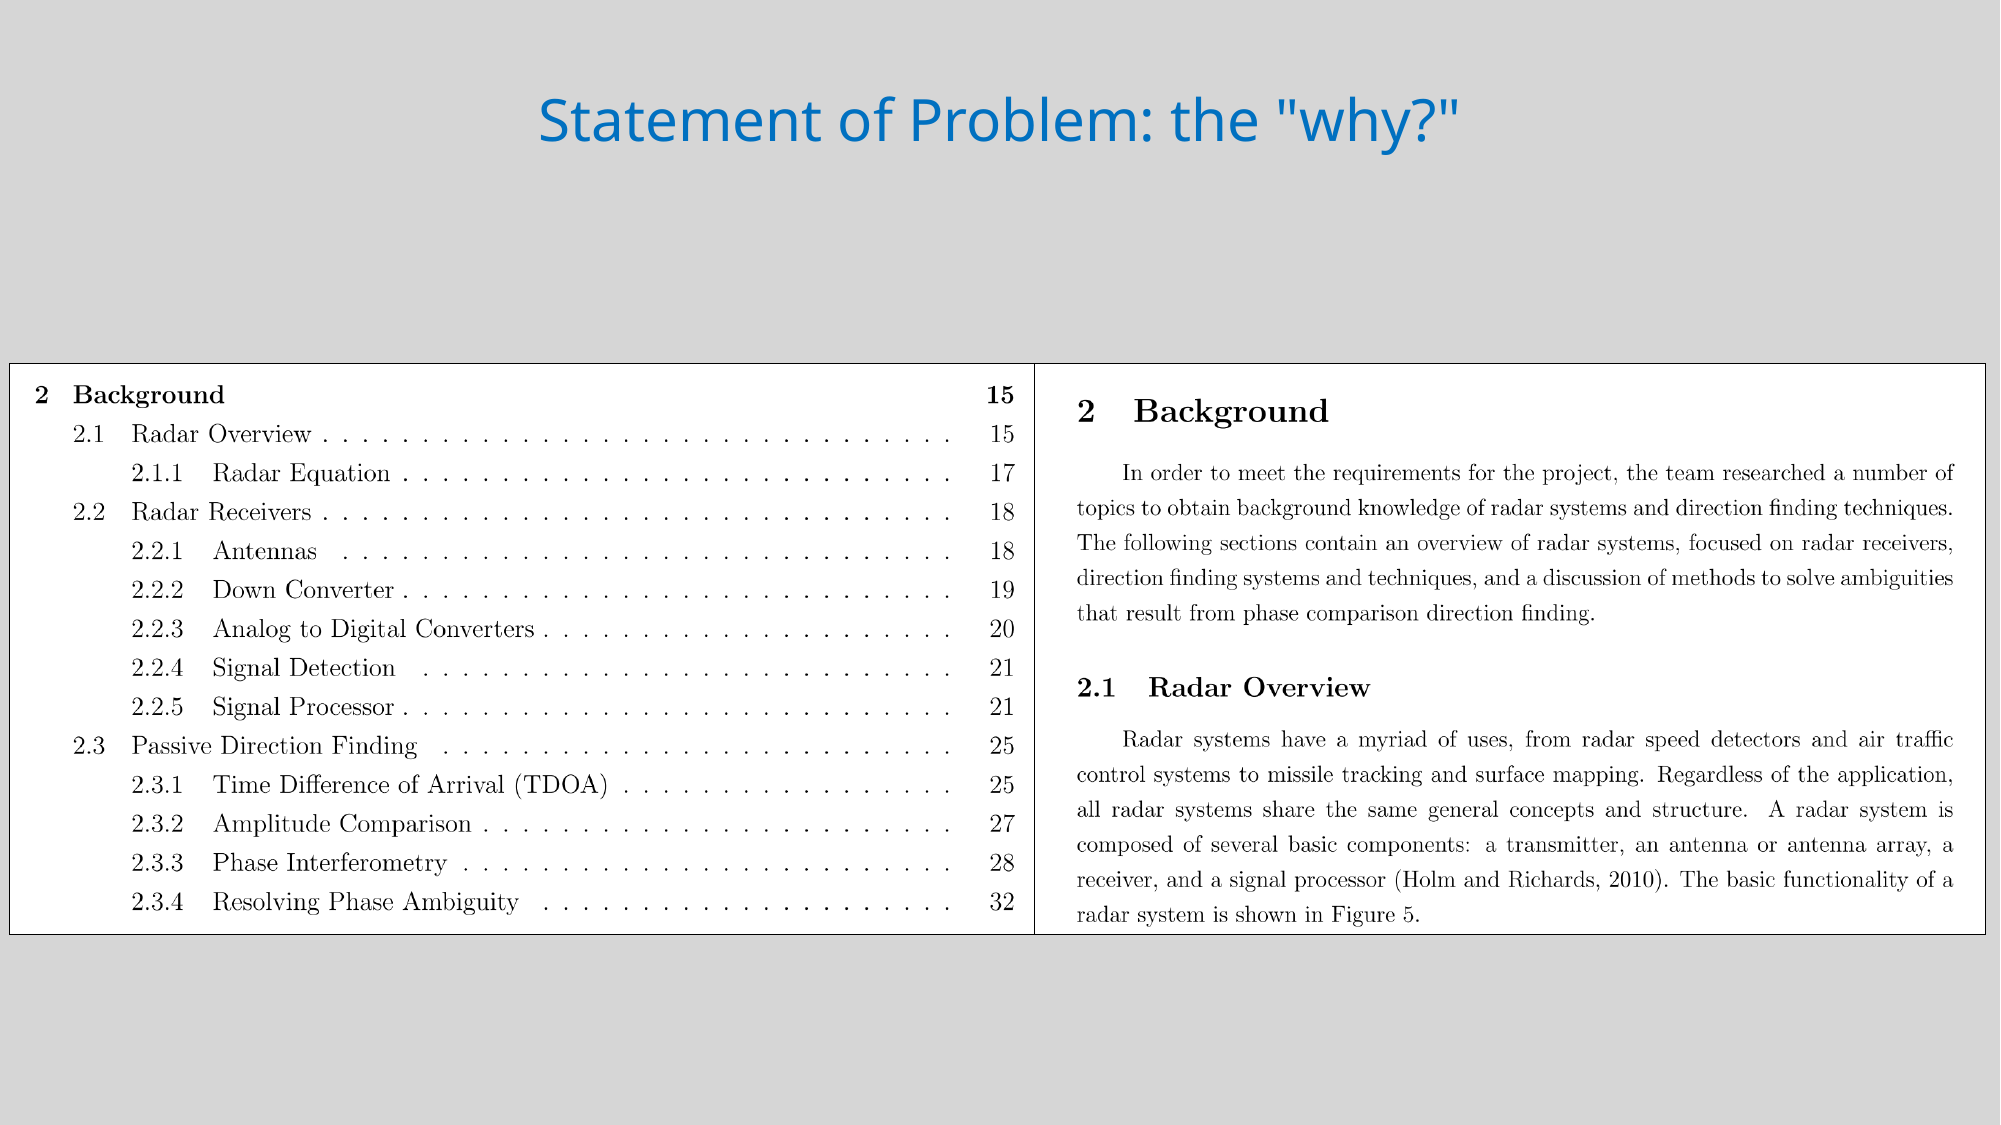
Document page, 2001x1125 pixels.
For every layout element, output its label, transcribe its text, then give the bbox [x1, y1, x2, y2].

text_box Statement of Problem: the "why?" [270, 75, 1730, 161]
picture [9, 363, 1986, 935]
